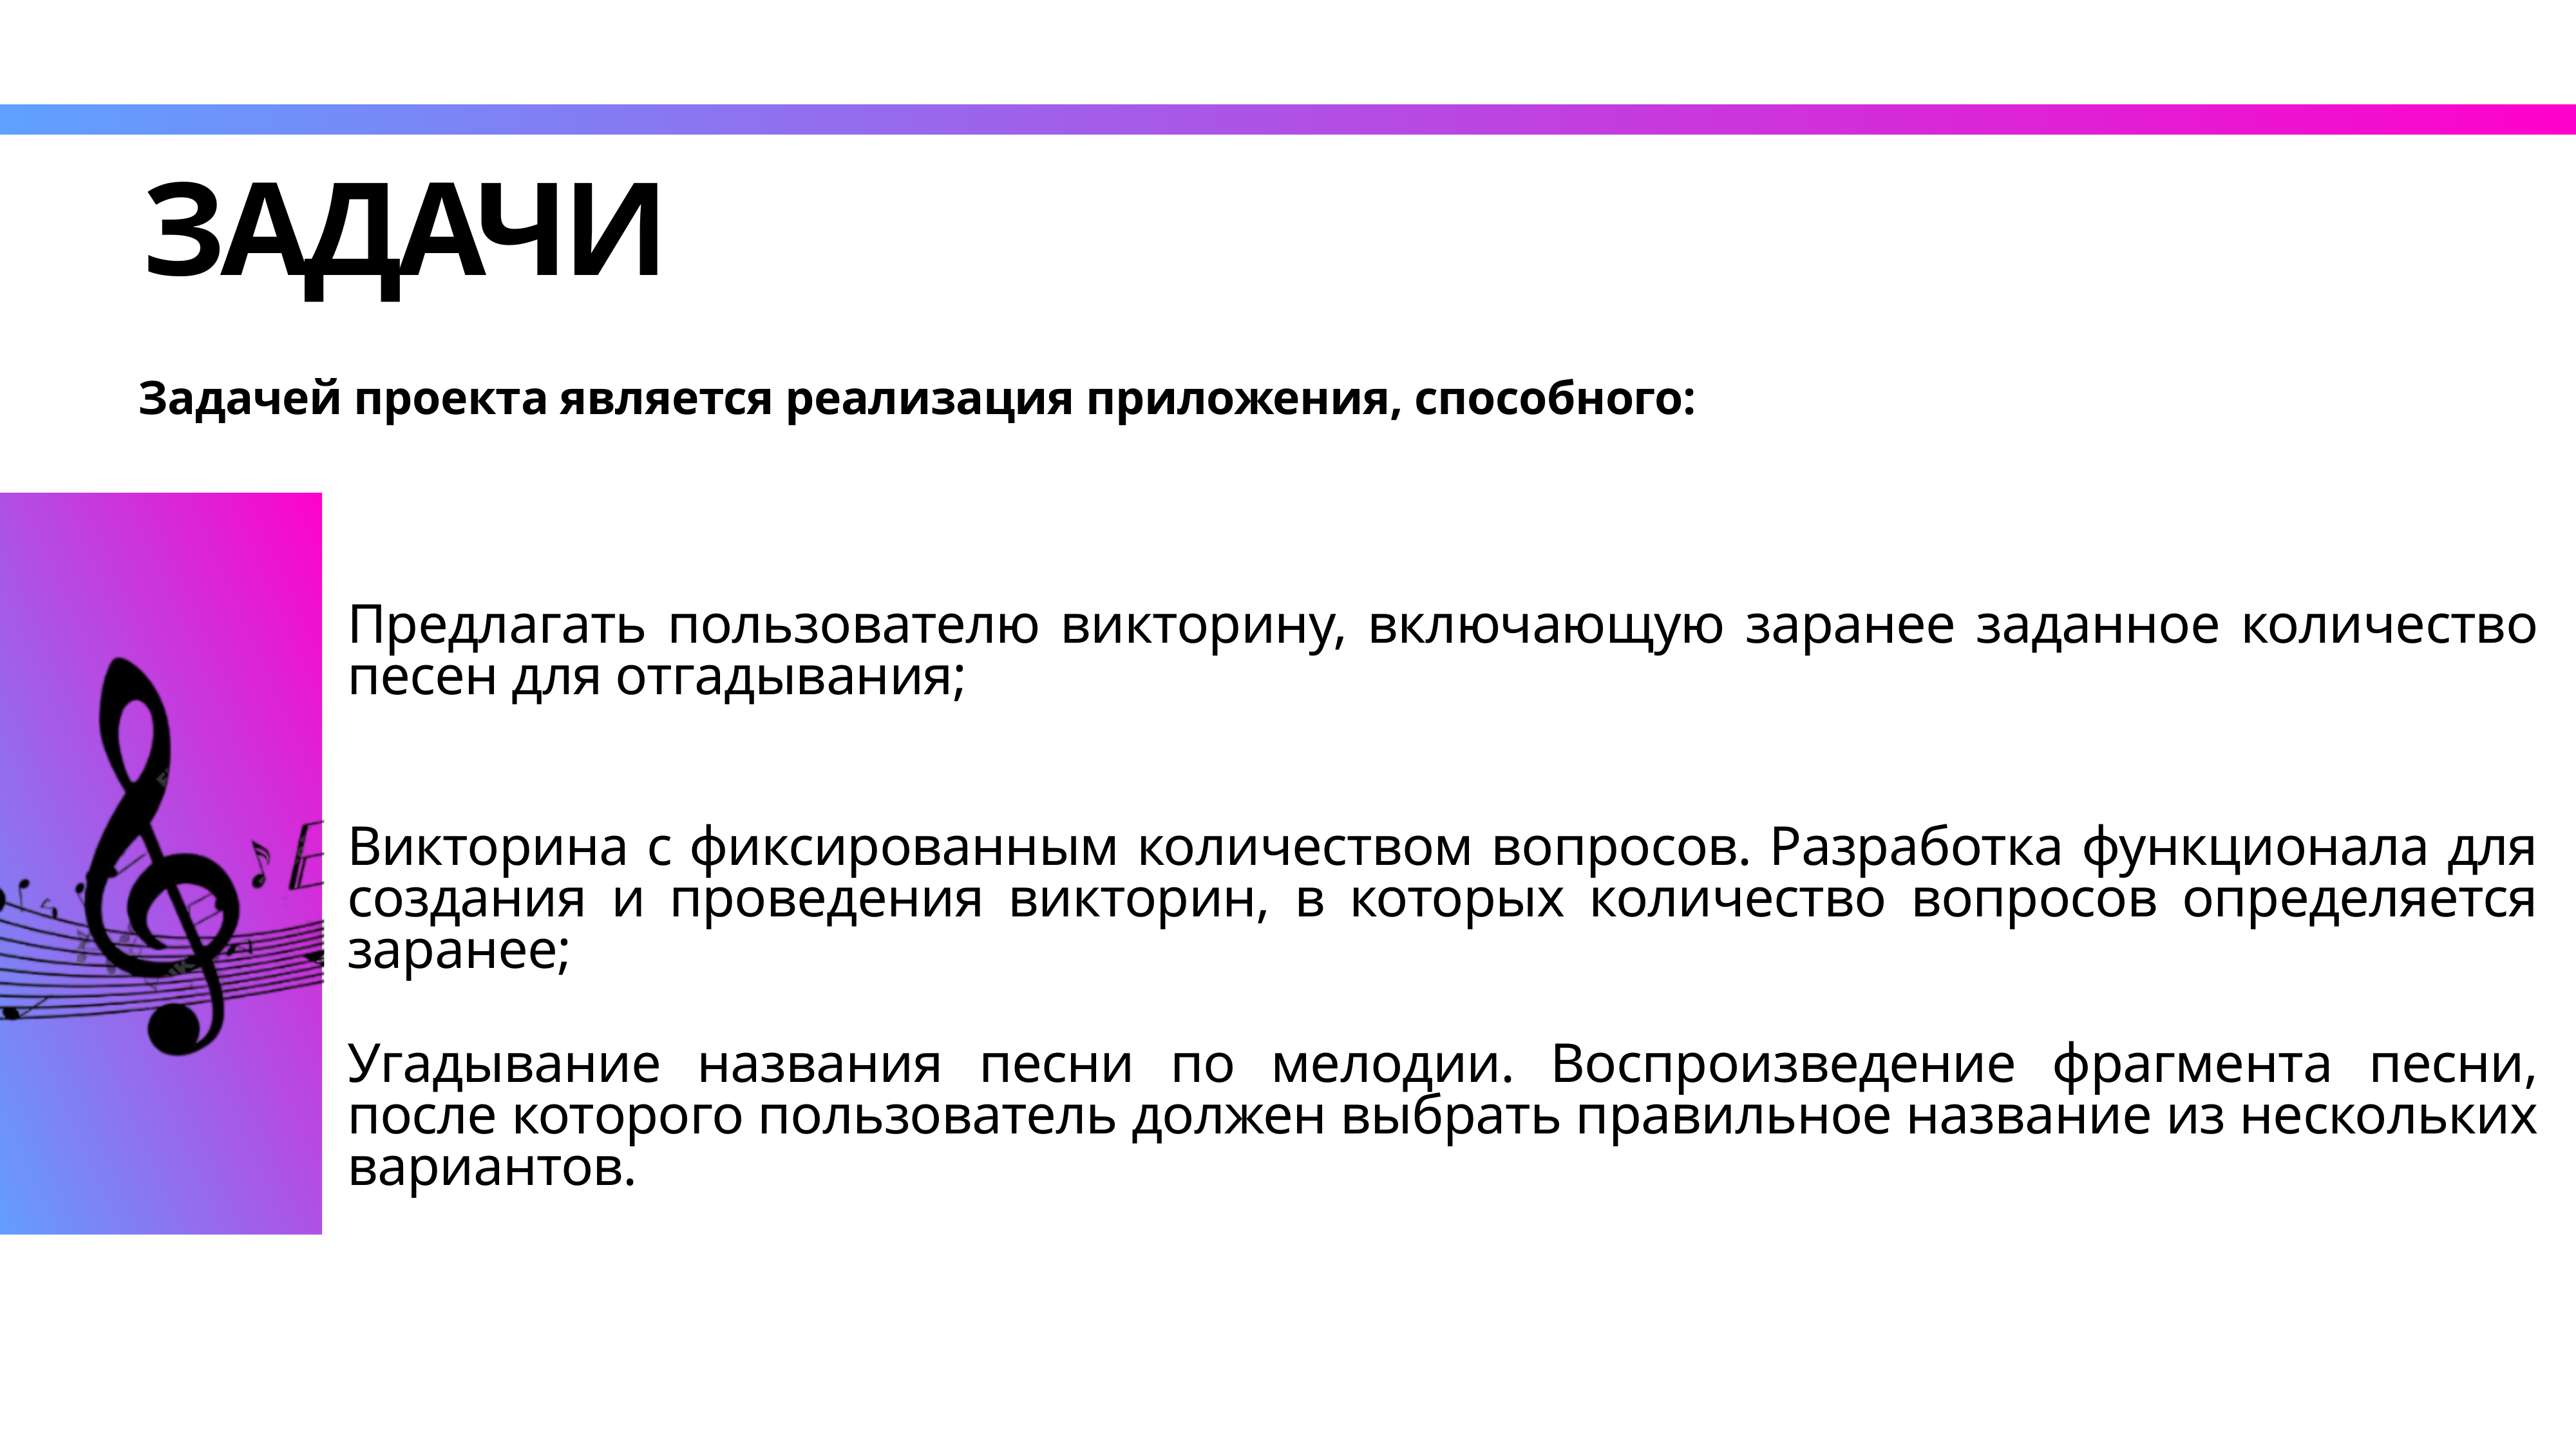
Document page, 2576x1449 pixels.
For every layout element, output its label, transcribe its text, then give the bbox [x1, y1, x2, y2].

title Задачи [136, 171, 2448, 360]
text_box [0, 1114, 323, 1235]
list Задачей проекта является реализация приложения, способного: [132, 373, 2444, 448]
text_box Предлагать пользователю викторину, включающую заранее заданное количество песен для отгадывания; Викторина с фиксированным количеством вопросов. Разработка функционала для создания и проведения викторин, в которых количество вопросов определяется заранее; Угадывание названия песни по мелодии. Воспроизведение фрагмента песни, после которого пользователь должен выбрать правильное название из нескольких вариантов. [341, 527, 2544, 1201]
picture [0, 492, 325, 1114]
